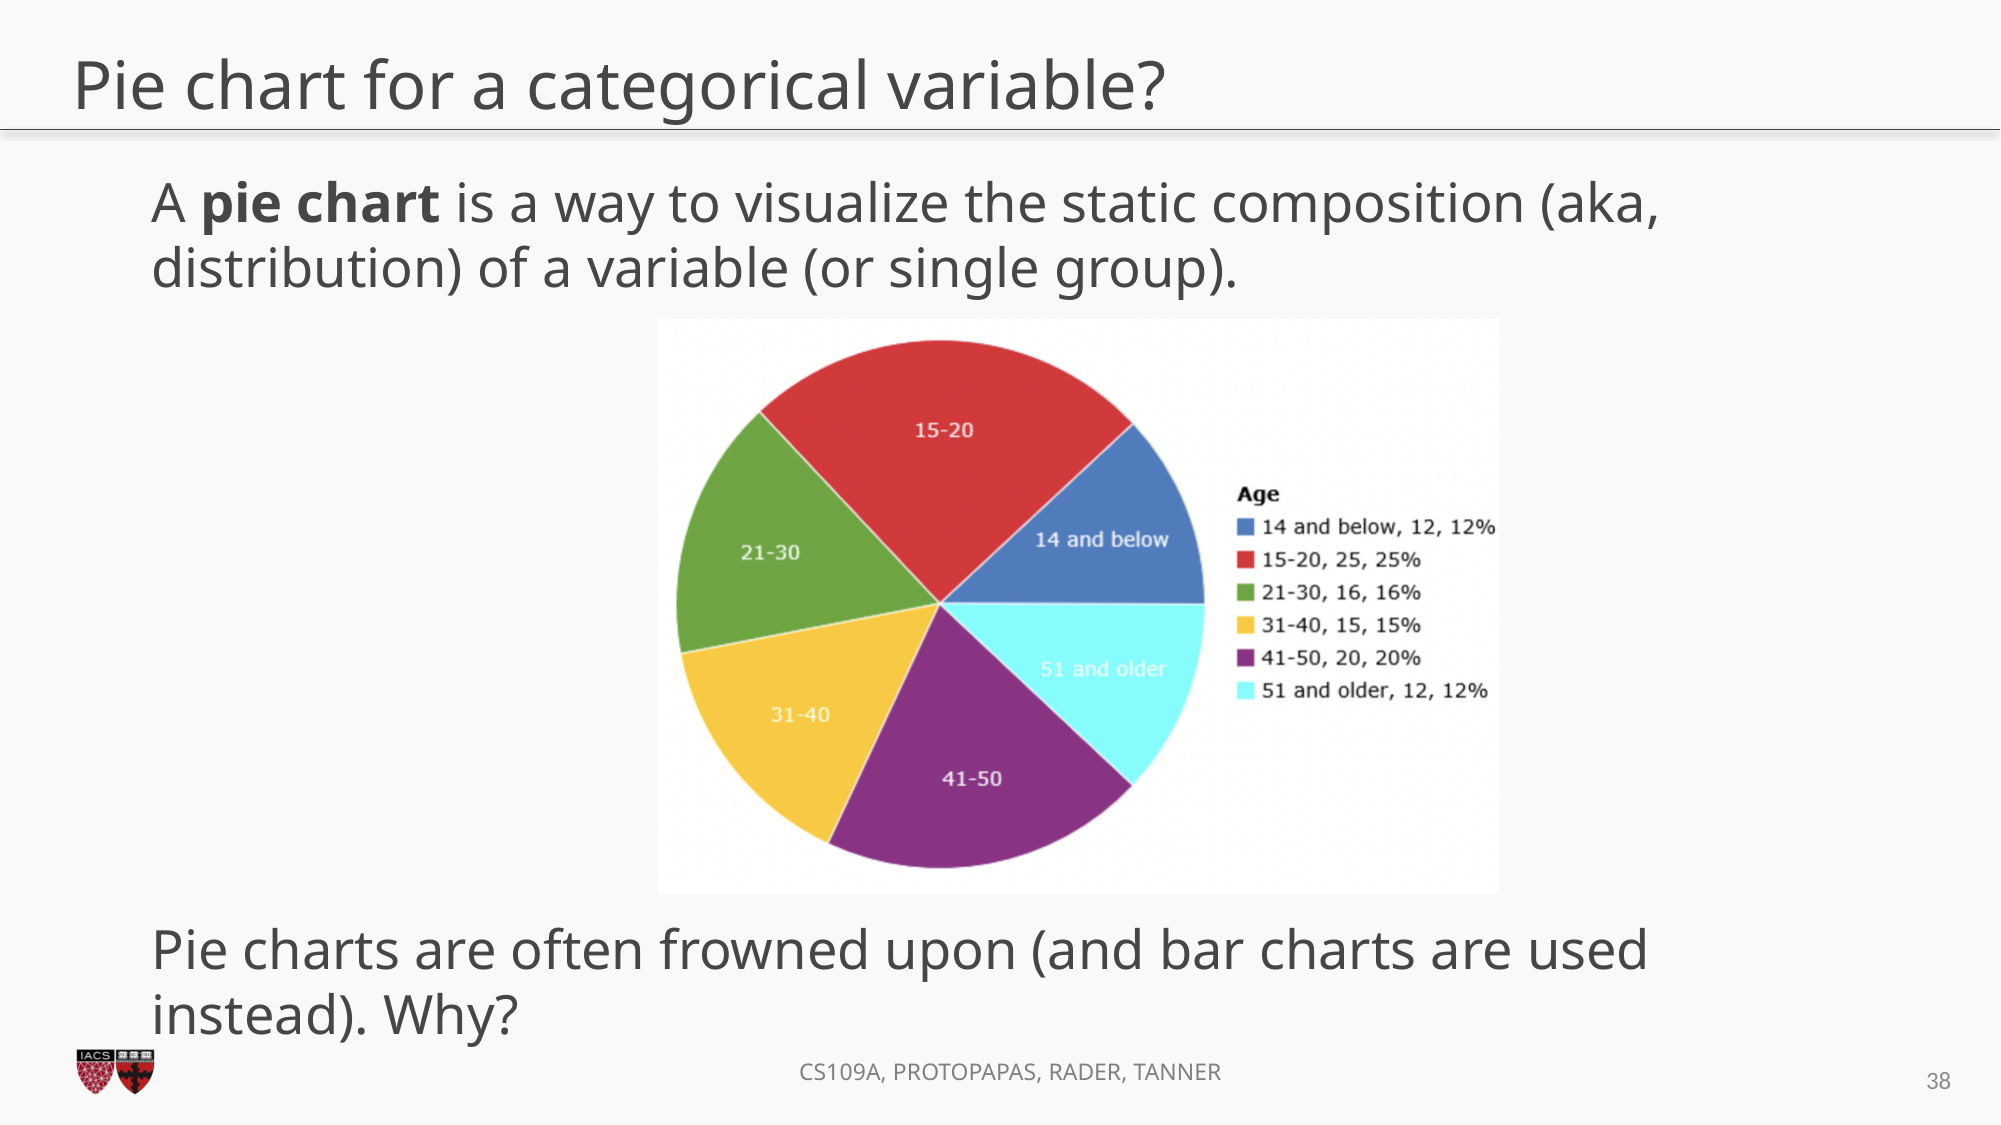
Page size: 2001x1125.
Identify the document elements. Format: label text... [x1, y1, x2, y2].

slide_number 38 [1500, 1050, 1967, 1110]
picture [658, 319, 1501, 894]
picture [75, 1049, 155, 1095]
title Pie chart for a categorical variable? [57, 35, 1943, 162]
list A pie chart is a way to visualize the static composition (aka, distribution) of a variable (or single group). Pie charts are often frowned upon (and bar charts are used instead). Why? [136, 161, 1878, 1011]
